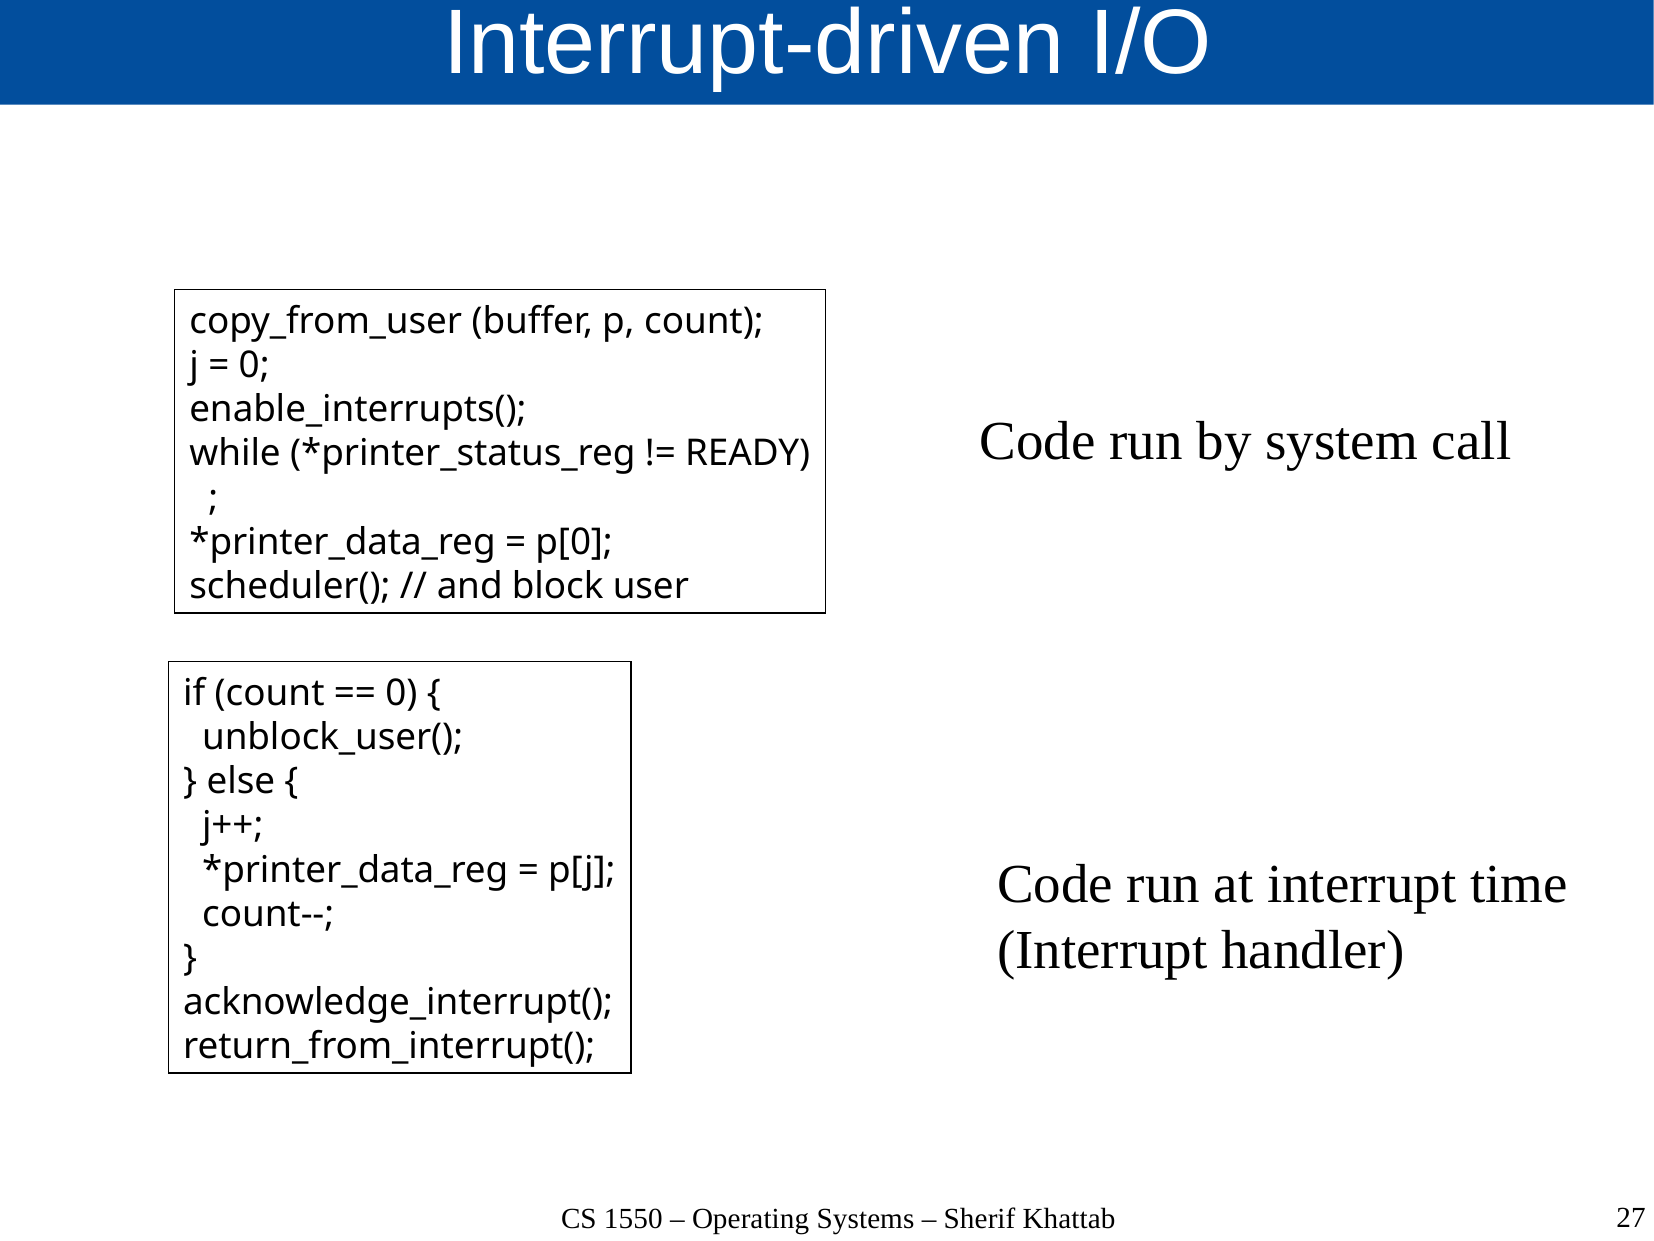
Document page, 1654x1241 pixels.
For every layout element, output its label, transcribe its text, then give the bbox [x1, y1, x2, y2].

text_box copy_from_user (buffer, p, count); j = 0; enable_interrupts(); while (*printer_status_reg != READY) ; *printer_data_reg = p[0]; scheduler(); // and block user [174, 289, 826, 613]
text_box Code run by system call [965, 396, 1527, 478]
text_box if (count == 0) { unblock_user(); } else { j++; *printer_data_reg = p[j]; count--; } acknowledge_interrupt(); return_from_interrupt(); [168, 661, 631, 1074]
text_box Code run at interrupt time (Interrupt handler) [982, 840, 1584, 988]
title Interrupt-driven I/O [0, 0, 1654, 105]
slide_number 27 [1265, 1200, 1647, 1241]
footer CS 1550 – Operating Systems – Sherif Khattab [460, 1201, 1217, 1241]
